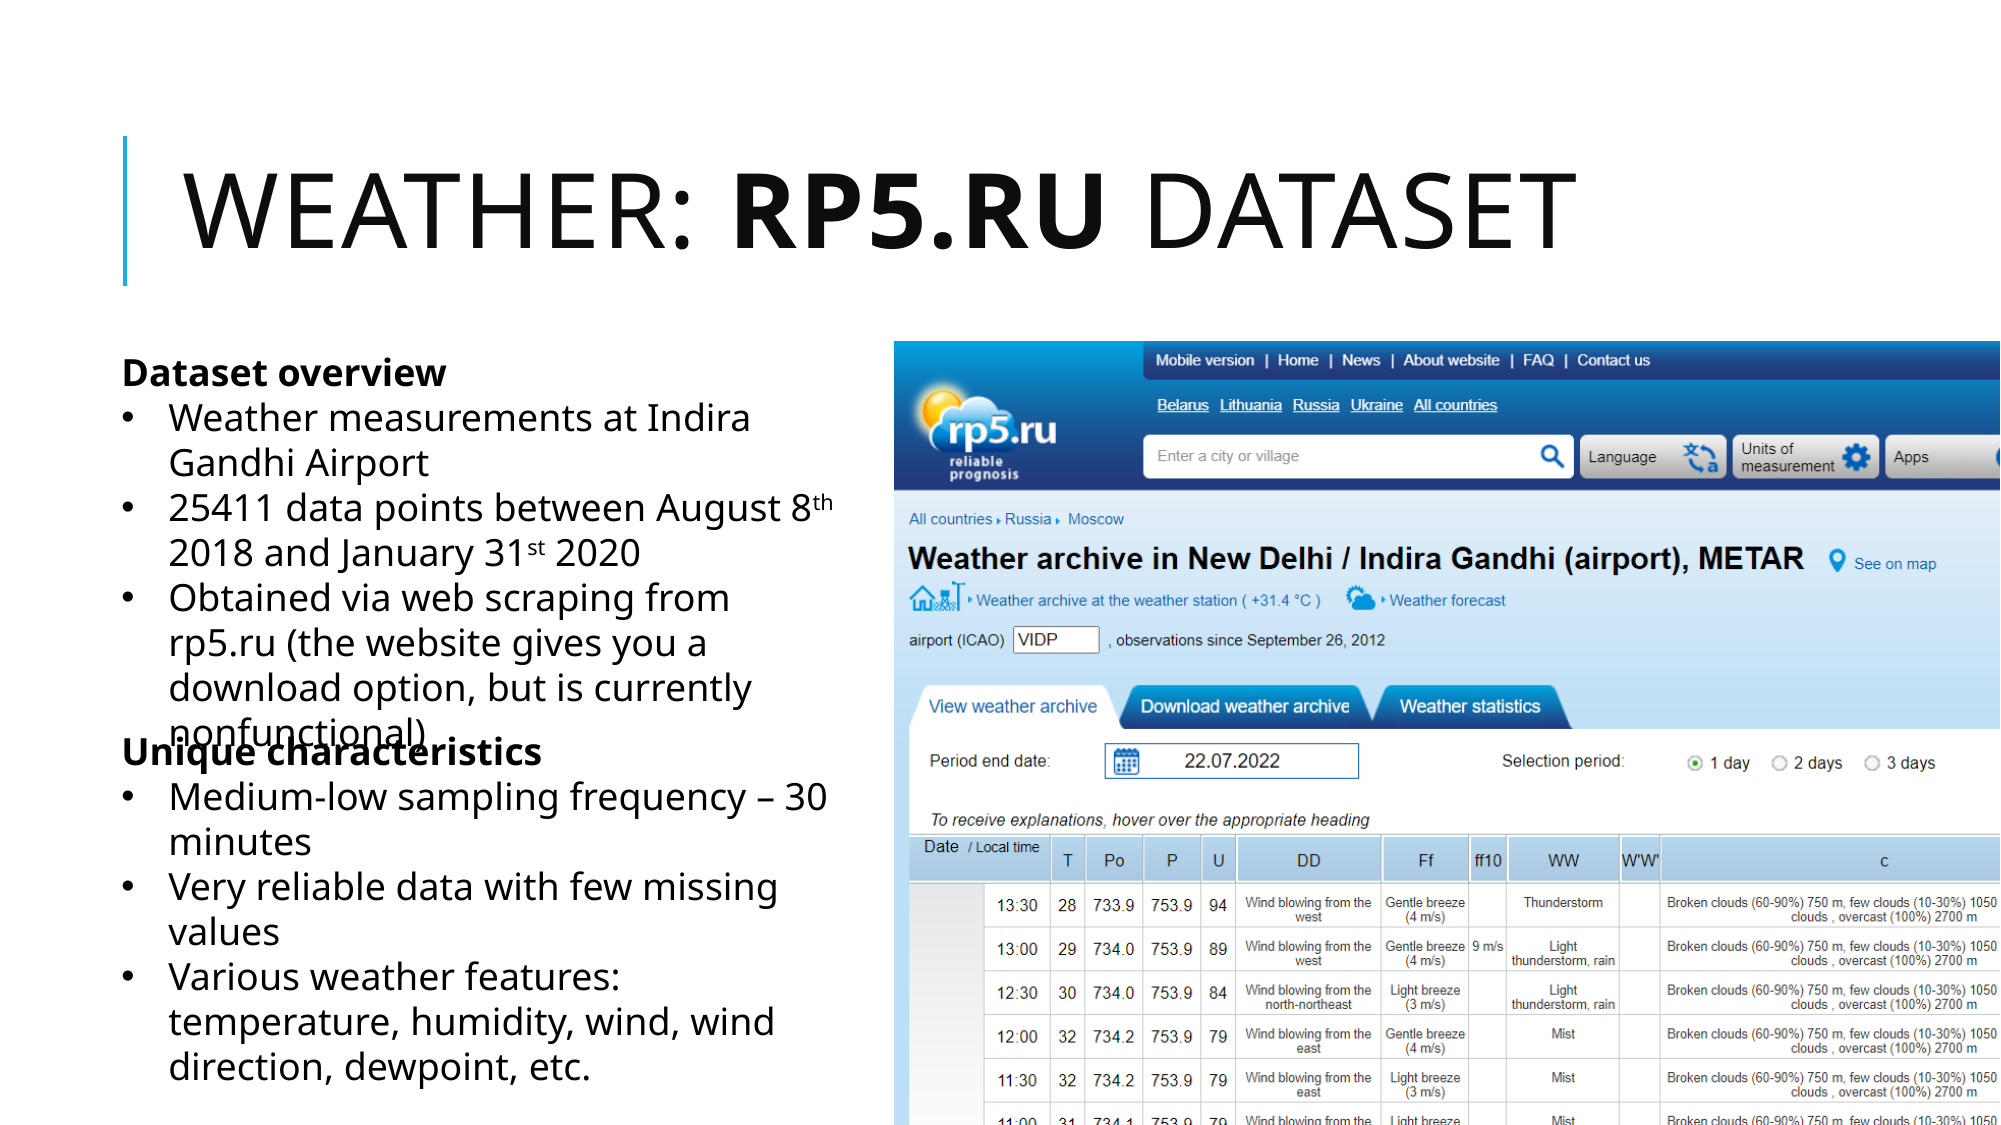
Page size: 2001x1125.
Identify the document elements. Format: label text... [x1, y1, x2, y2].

picture [1144, 343, 2000, 379]
text_box Dataset overview Weather measurements at Indira Gandhi Airport 25411 data points between August 8th 2018 and January 31st 2020 Obtained via web scraping from rp5.ru (the website gives you a download option, but is currently nonfunctional) [106, 341, 860, 720]
picture [894, 377, 2000, 1125]
text_box Unique characteristics Medium-low sampling frequency – 30 minutes Very reliable data with few missing values Various weather features: temperature, humidity, wind, wind direction, dewpoint, etc. [106, 720, 860, 1096]
title WEATHER: RP5.RU dataset [168, 96, 1763, 342]
